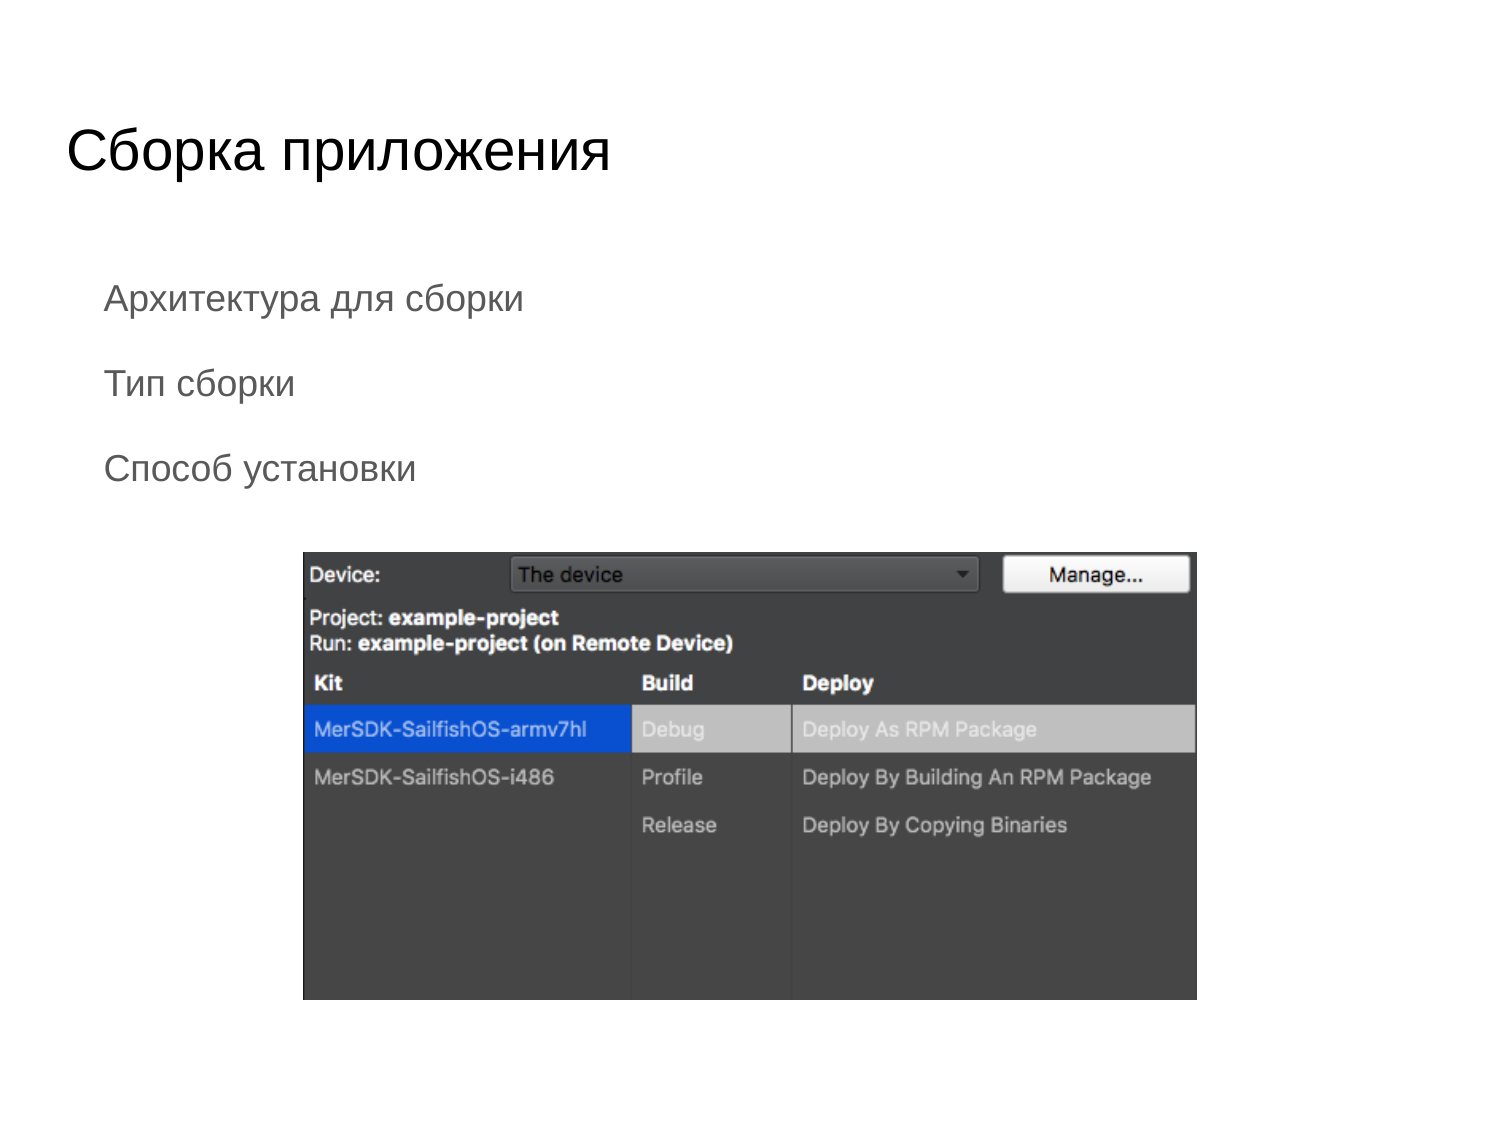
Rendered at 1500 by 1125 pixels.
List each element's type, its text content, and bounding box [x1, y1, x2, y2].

picture [302, 552, 1198, 1000]
list Архитектура для сборки Тип сборки Способ установки [51, 252, 1449, 1000]
title Сборка приложения [51, 97, 1449, 223]
